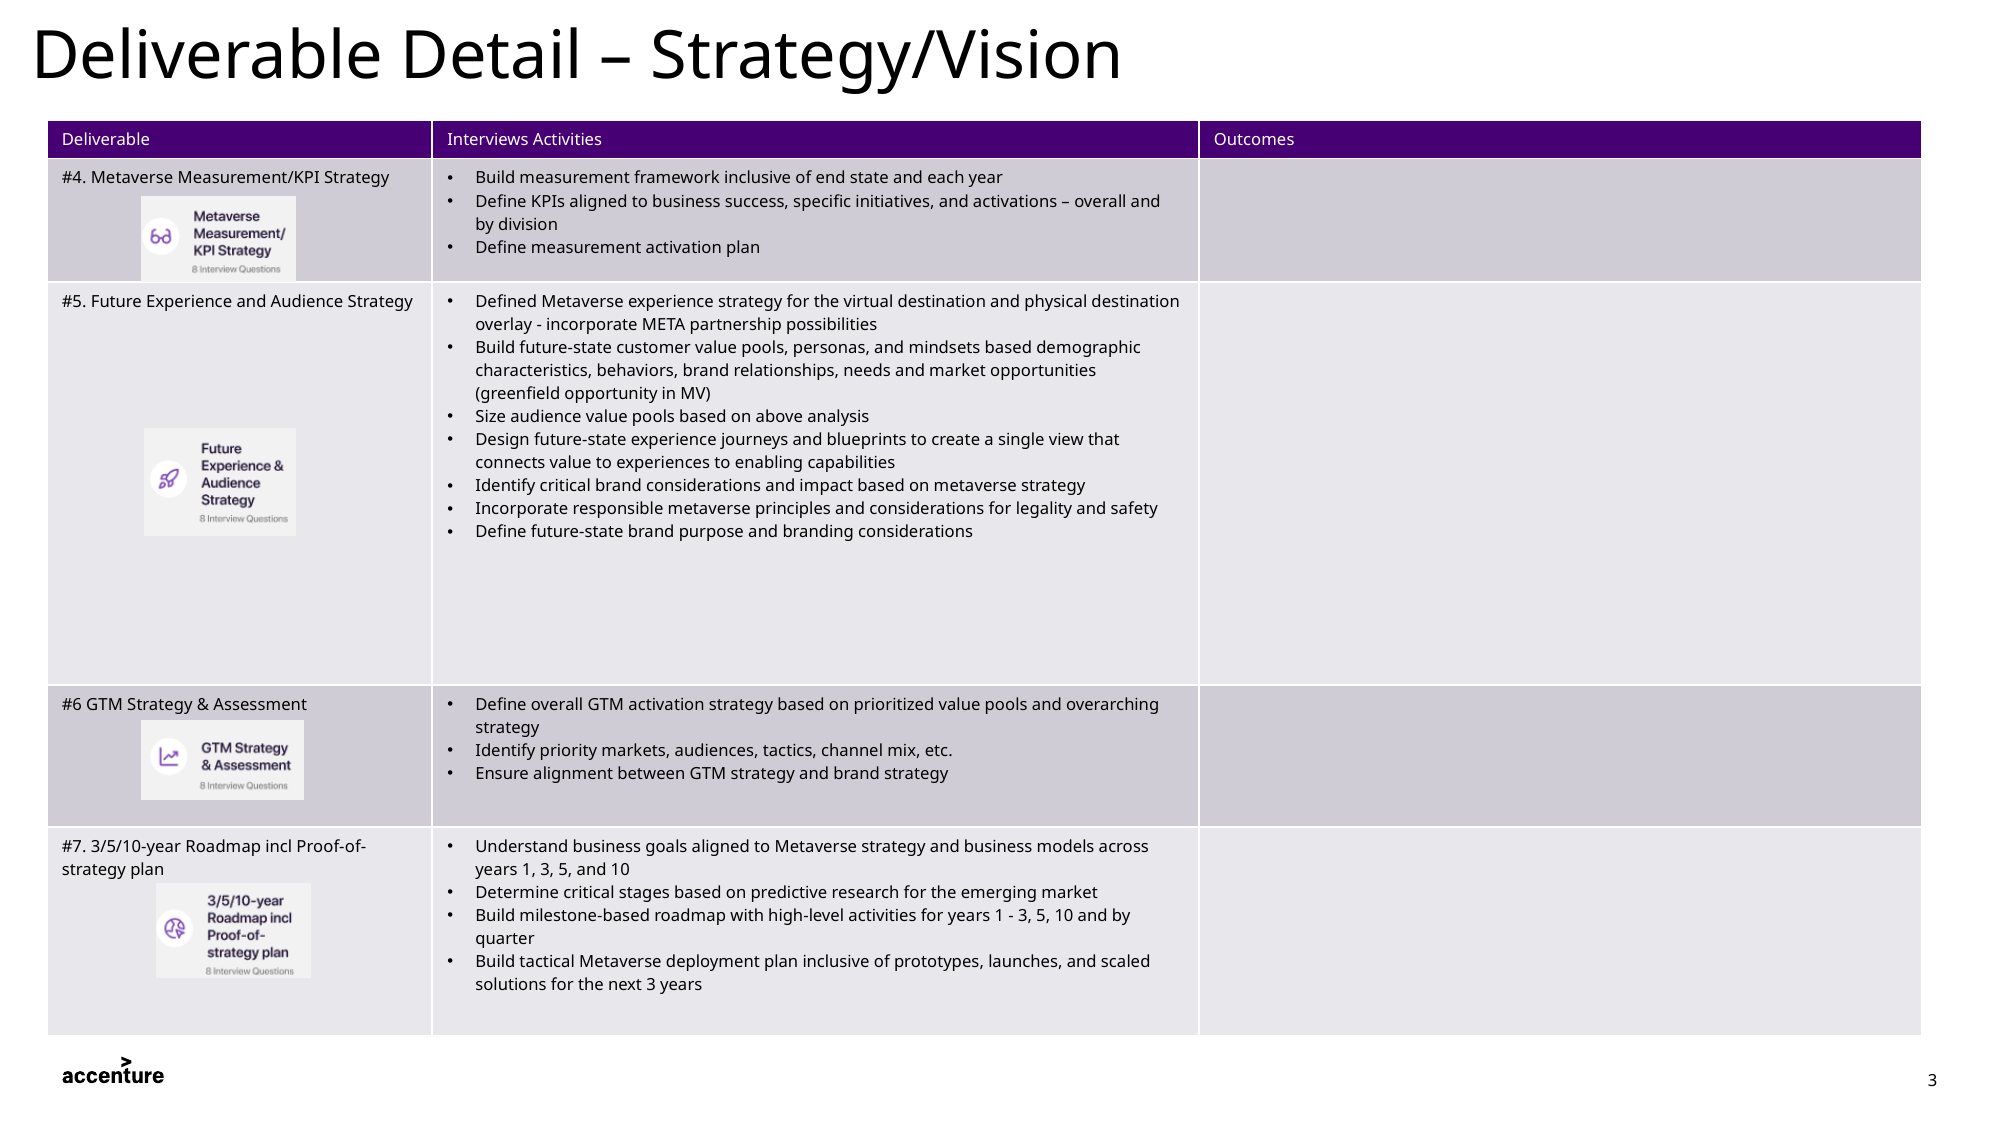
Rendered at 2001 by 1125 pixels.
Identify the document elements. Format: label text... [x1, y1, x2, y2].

table_cell Understand business goals aligned to Metaverse strategy and business models across years 1, 3, 5, and 10 Determine critical stages based on predictive research for the emerging market Build milestone-based roadmap with high-level activities for years 1 - 3, 5, 10 and by quarter Build tactical Metaverse deployment plan inclusive of prototypes, launches, and scaled solutions for the next 3 years [433, 828, 1198, 1035]
table_cell #6 GTM Strategy & Assessment [48, 686, 431, 826]
table_cell Build measurement framework inclusive of end state and each year Define KPIs aligned to business success, specific initiatives, and activations – overall and by division Define measurement activation plan [433, 159, 1198, 281]
slide_number 3 [1883, 1064, 1938, 1098]
table_cell Define overall GTM activation strategy based on prioritized value pools and overarching strategy Identify priority markets, audiences, tactics, channel mix, etc. Ensure alignment between GTM strategy and brand strategy [433, 686, 1198, 826]
table_cell [1200, 159, 1921, 281]
table_cell Defined Metaverse experience strategy for the virtual destination and physical destination overlay - incorporate META partnership possibilities Build future-state customer value pools, personas, and mindsets based demographic characteristics, behaviors, brand relationships, needs and market opportunities (greenfield opportunity in MV) Size audience value pools based on above analysis Design future-state experience journeys and blueprints to create a single view that connects value to experiences to enabling capabilities Identify critical brand considerations and impact based on metaverse strategy Incorporate responsible metaverse principles and considerations for legality and safety Define future-state brand purpose and branding considerations [433, 283, 1198, 684]
table_cell #5. Future Experience and Audience Strategy [48, 283, 431, 684]
table_header Interviews Activities [433, 121, 1198, 158]
table_cell #4. Metaverse Measurement/KPI Strategy [48, 159, 431, 281]
table_header Deliverable [48, 121, 431, 158]
picture [144, 428, 296, 536]
table_cell [1200, 828, 1921, 1035]
picture [141, 196, 296, 282]
table_header Outcomes [1200, 121, 1921, 158]
title Deliverable Detail – Strategy/Vision [31, 27, 1907, 159]
table_cell #7. 3/5/10-year Roadmap incl Proof-of-strategy plan [48, 828, 431, 1035]
table_cell [1200, 686, 1921, 826]
picture [156, 883, 311, 978]
picture [141, 720, 304, 800]
table_cell [1200, 283, 1921, 684]
